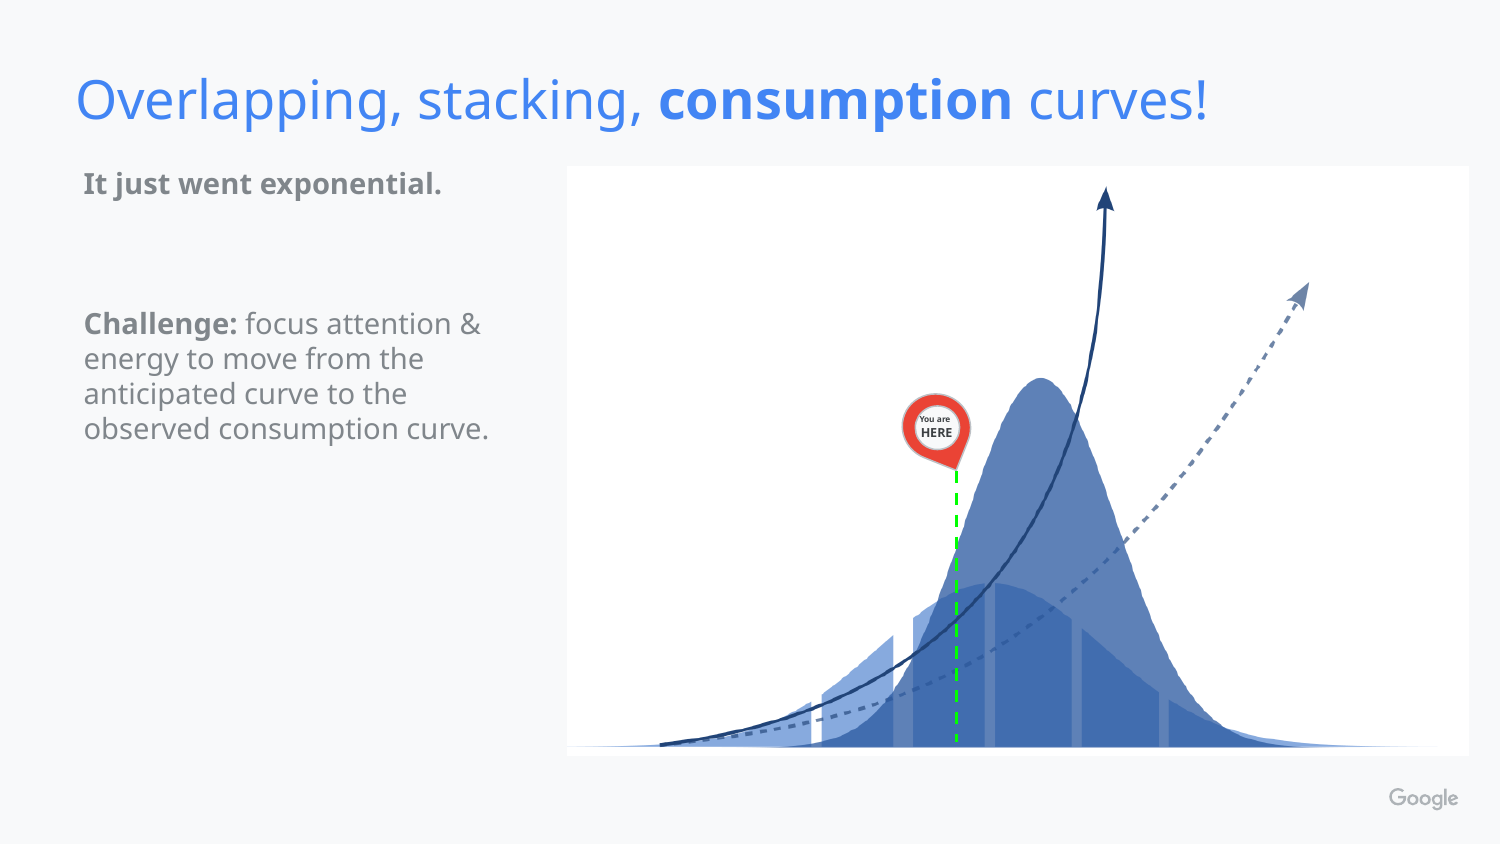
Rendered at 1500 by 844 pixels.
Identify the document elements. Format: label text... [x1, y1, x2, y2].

text_box It just went exponential. Challenge: focus attention & energy to move from the anticipated curve to the observed consumption curve. [68, 150, 556, 460]
text_box Overlapping, stacking, consumption curves! [74, 49, 1425, 145]
picture [567, 165, 1470, 757]
